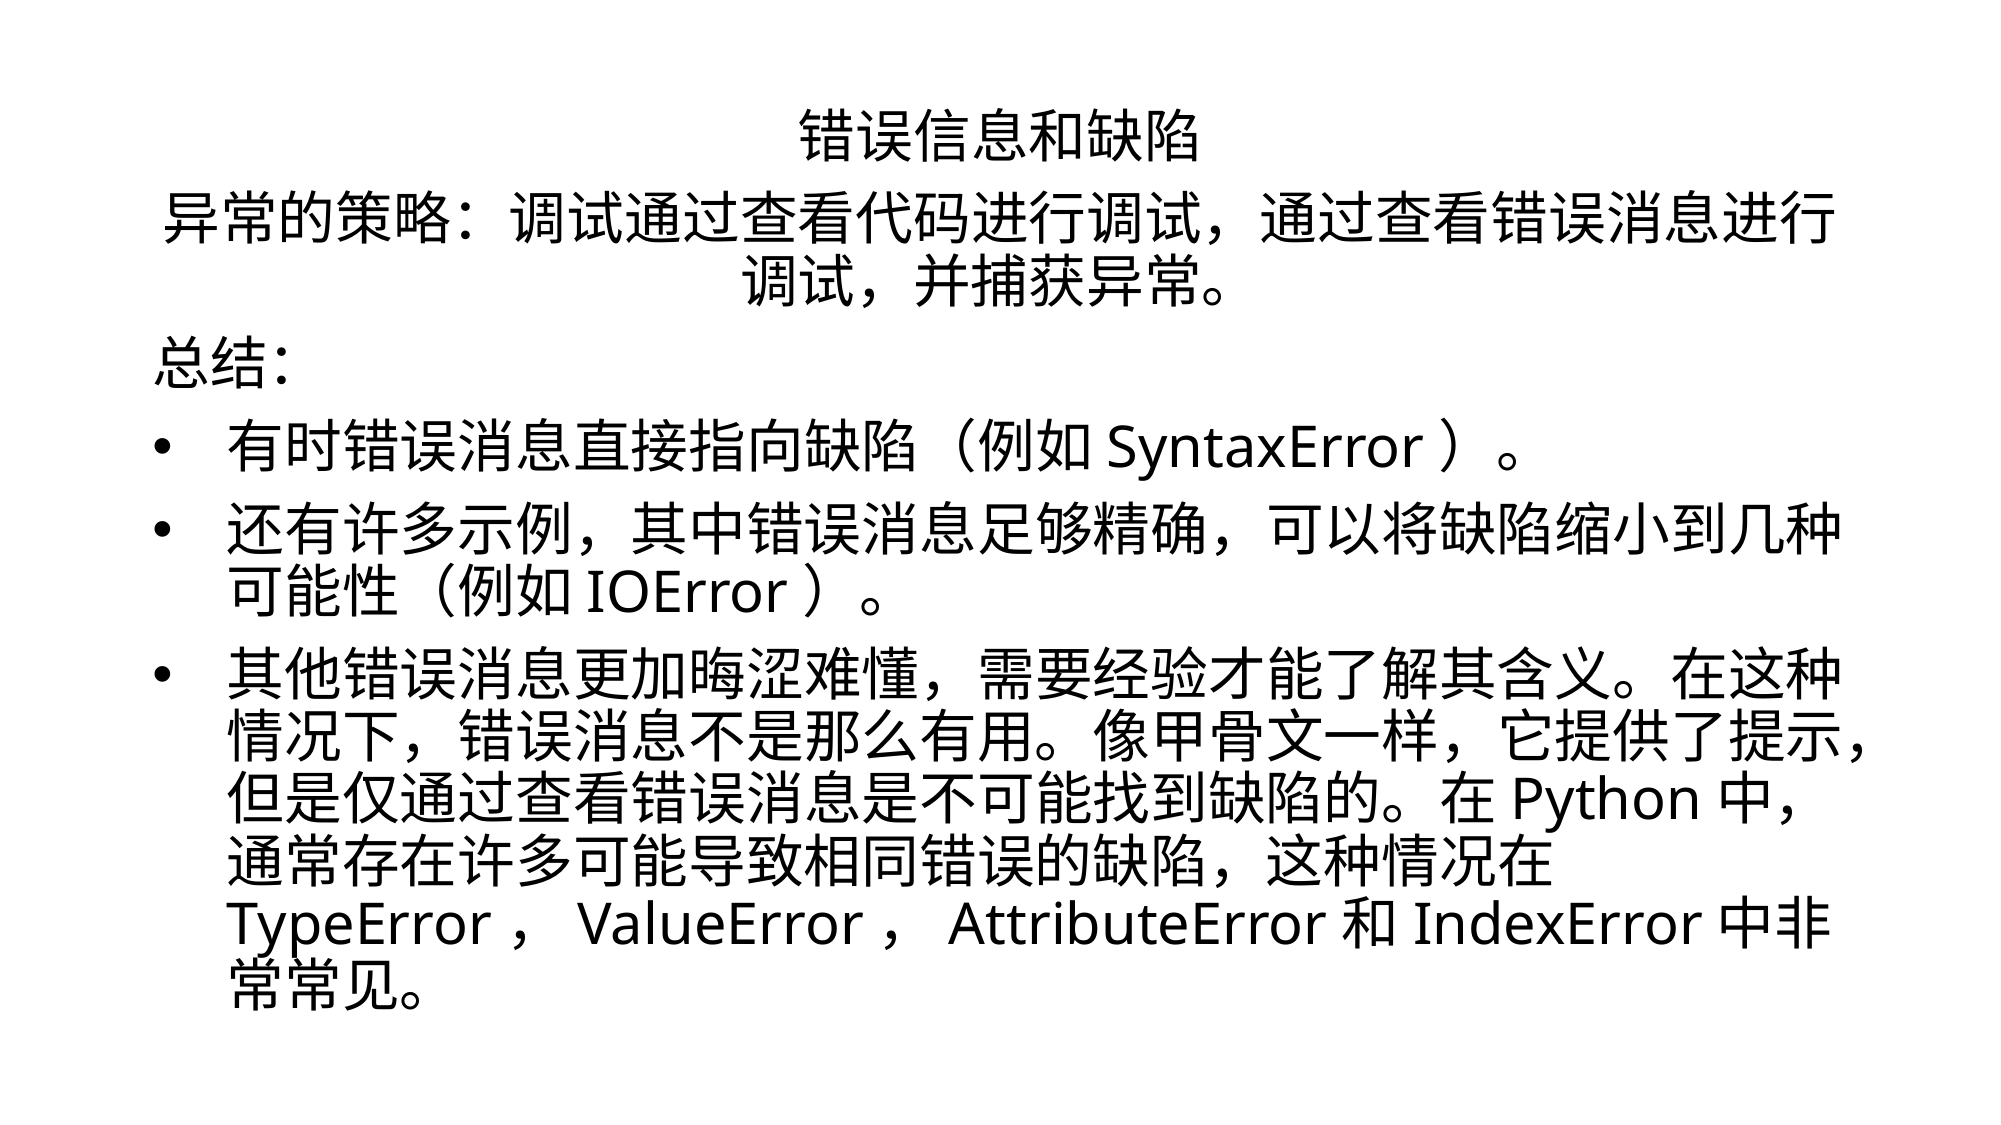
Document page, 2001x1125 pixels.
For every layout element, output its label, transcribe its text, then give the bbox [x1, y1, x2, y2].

list 错误信息和缺陷 异常的策略：调试通过查看代码进行调试，通过查看错误消息进行调试，并捕获异常。 总结： 有时错误消息直接指向缺陷（例如SyntaxError）。 还有许多示例，其中错误消息足够精确，可以将缺陷缩小到几种可能性（例如IOError）。 其他错误消息更加晦涩难懂，需要经验才能了解其含义。在这种情况下，错误消息不是那么有用。像甲骨文一样，它提供了提示，但是仅通过查看错误消息是不可能找到缺陷的。在Python中，通常存在许多可能导致相同错误的缺陷，这种情况在TypeError，ValueError，AttributeError和IndexError中非常常见。 [137, 99, 1863, 1036]
